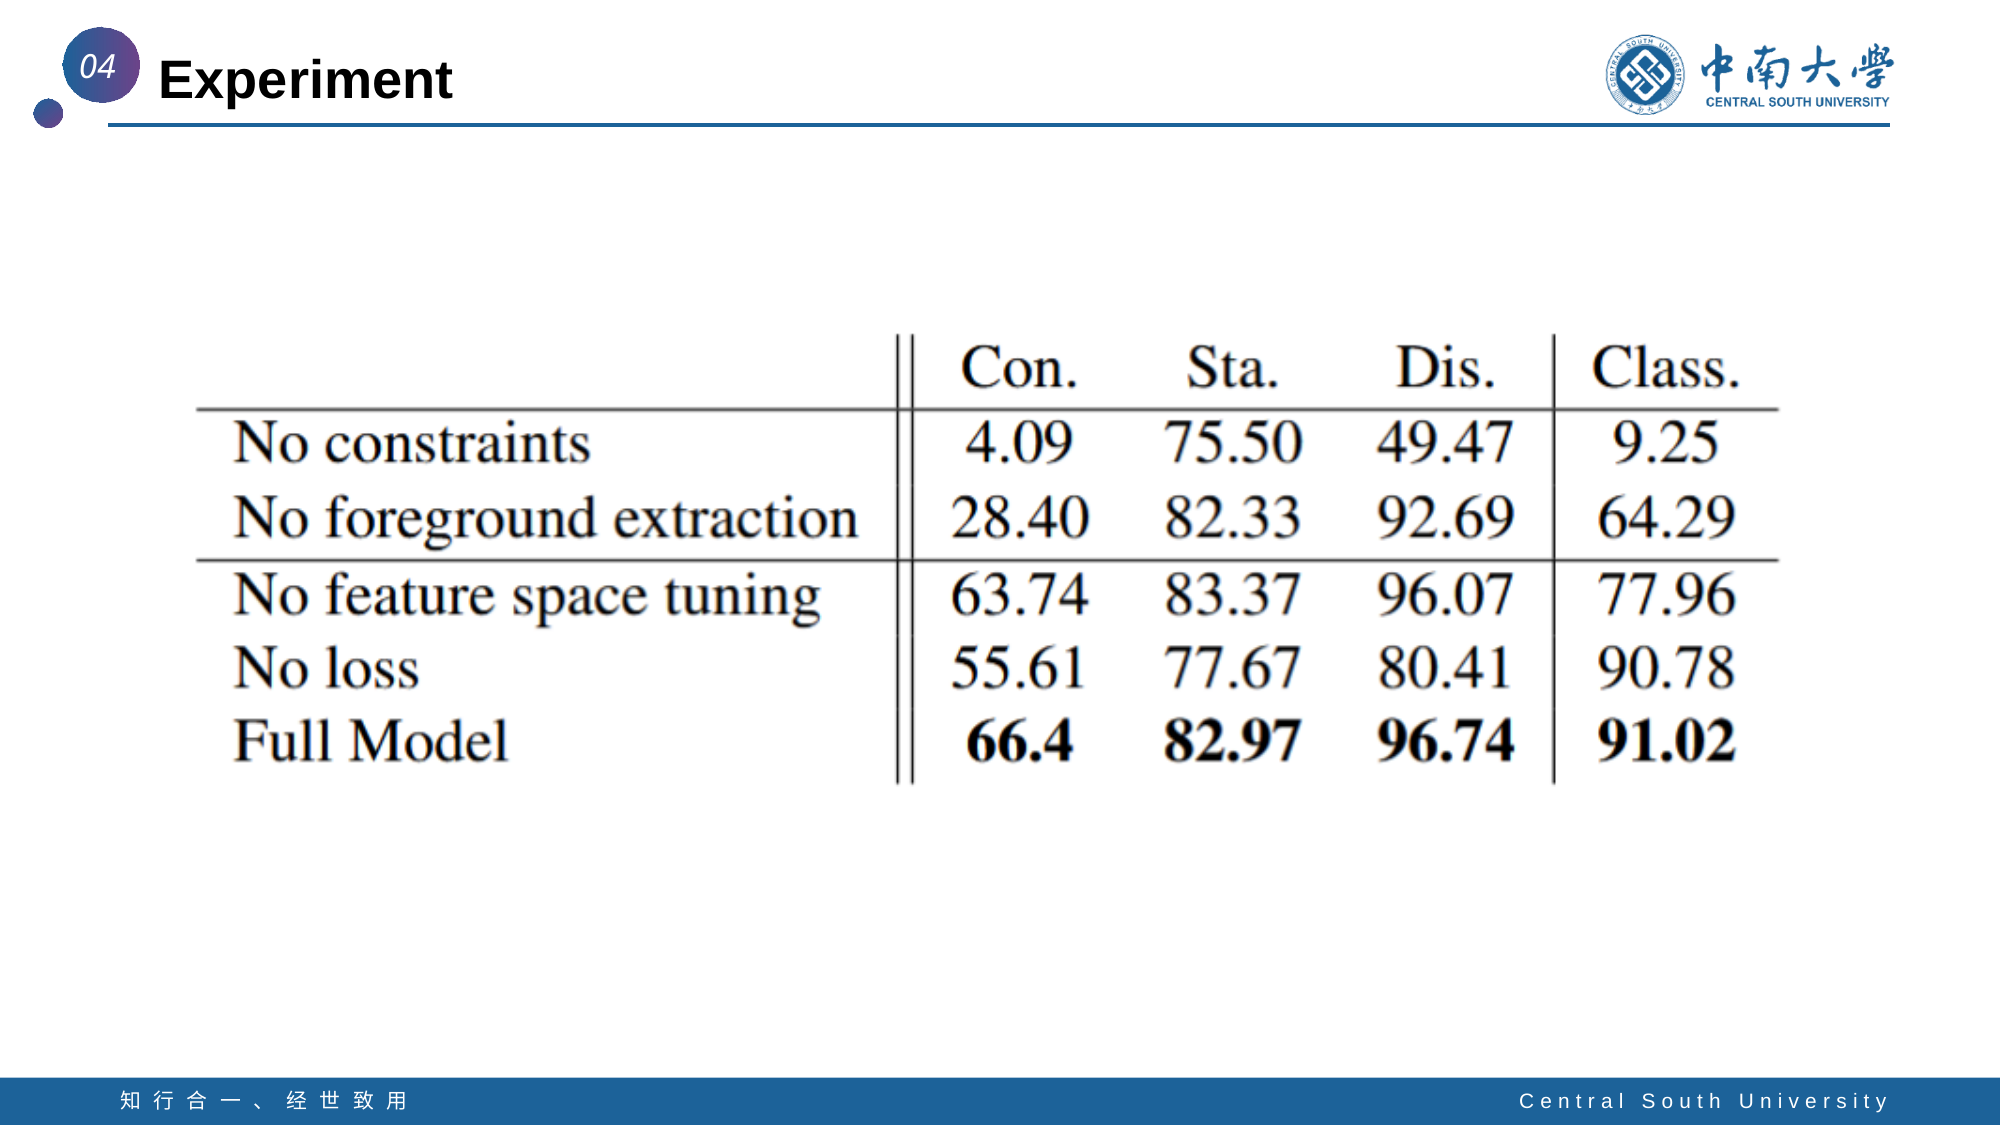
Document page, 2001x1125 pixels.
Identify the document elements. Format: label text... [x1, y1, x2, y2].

text_box 知行合一、经世致用 [105, 1080, 423, 1120]
text_box Central South University [1504, 1080, 1902, 1120]
text_box Experiment [158, 0, 1050, 118]
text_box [33, 26, 153, 128]
text_box [0, 1077, 2000, 1125]
picture [194, 310, 1783, 800]
picture [1595, 28, 1907, 121]
